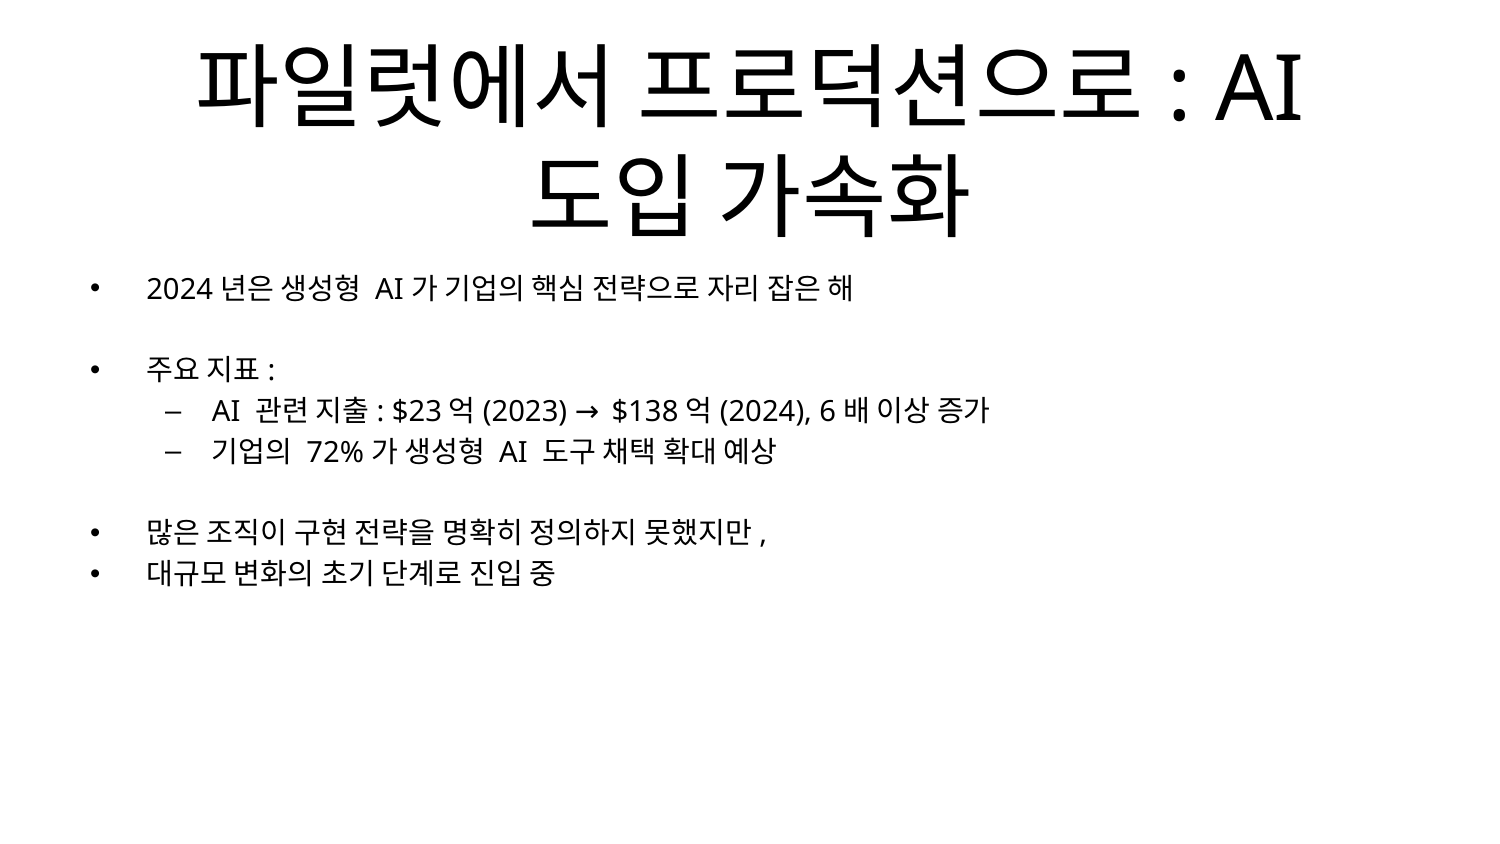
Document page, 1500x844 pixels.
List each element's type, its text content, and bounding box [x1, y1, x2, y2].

title 파일럿에서 프로덕션으로: AI 도입 가속화 [75, 45, 1425, 233]
list 2024년은 생성형 AI가 기업의 핵심 전략으로 자리 잡은 해 주요 지표: AI 관련 지출: $23억(2023) → $138억(2024), 6배 이상 증가 기업의 72%가 생성형 AI 도구 채택 확대 예상 많은 조직이 구현 전략을 명확히 정의하지 못했지만, 대규모 변화의 초기 단계로 진입 중 [75, 262, 1425, 844]
